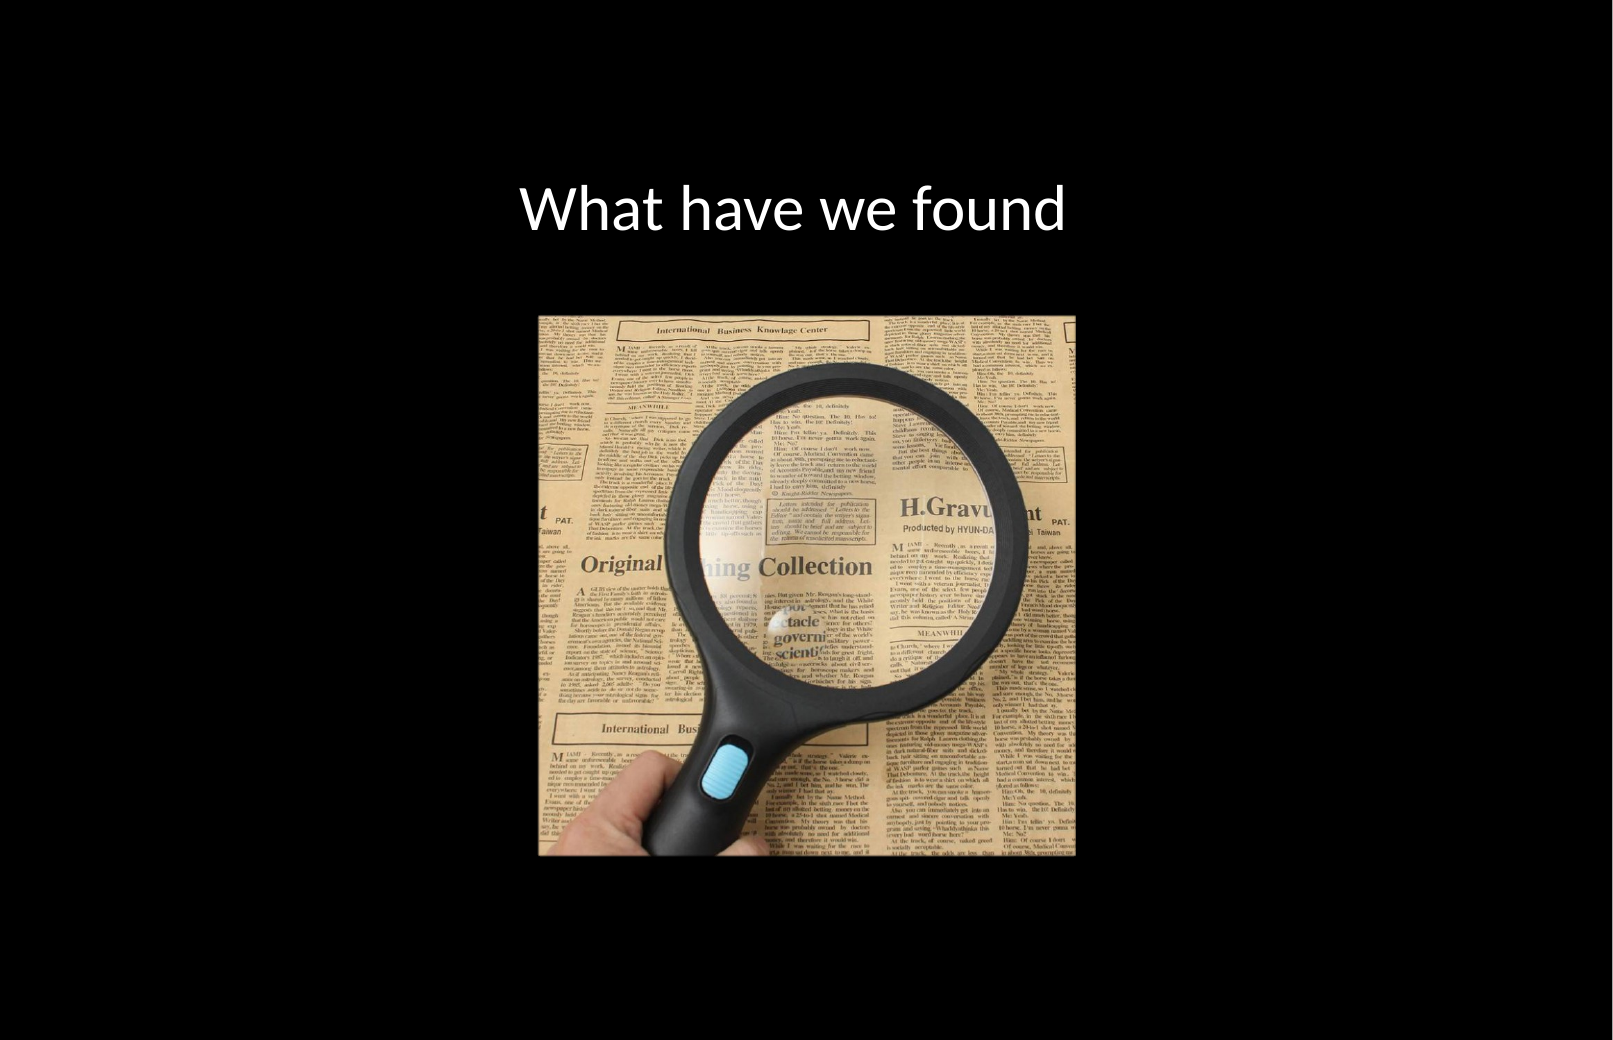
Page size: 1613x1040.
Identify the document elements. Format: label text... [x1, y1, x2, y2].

title What have we found [68, 157, 1520, 331]
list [536, 242, 1077, 929]
